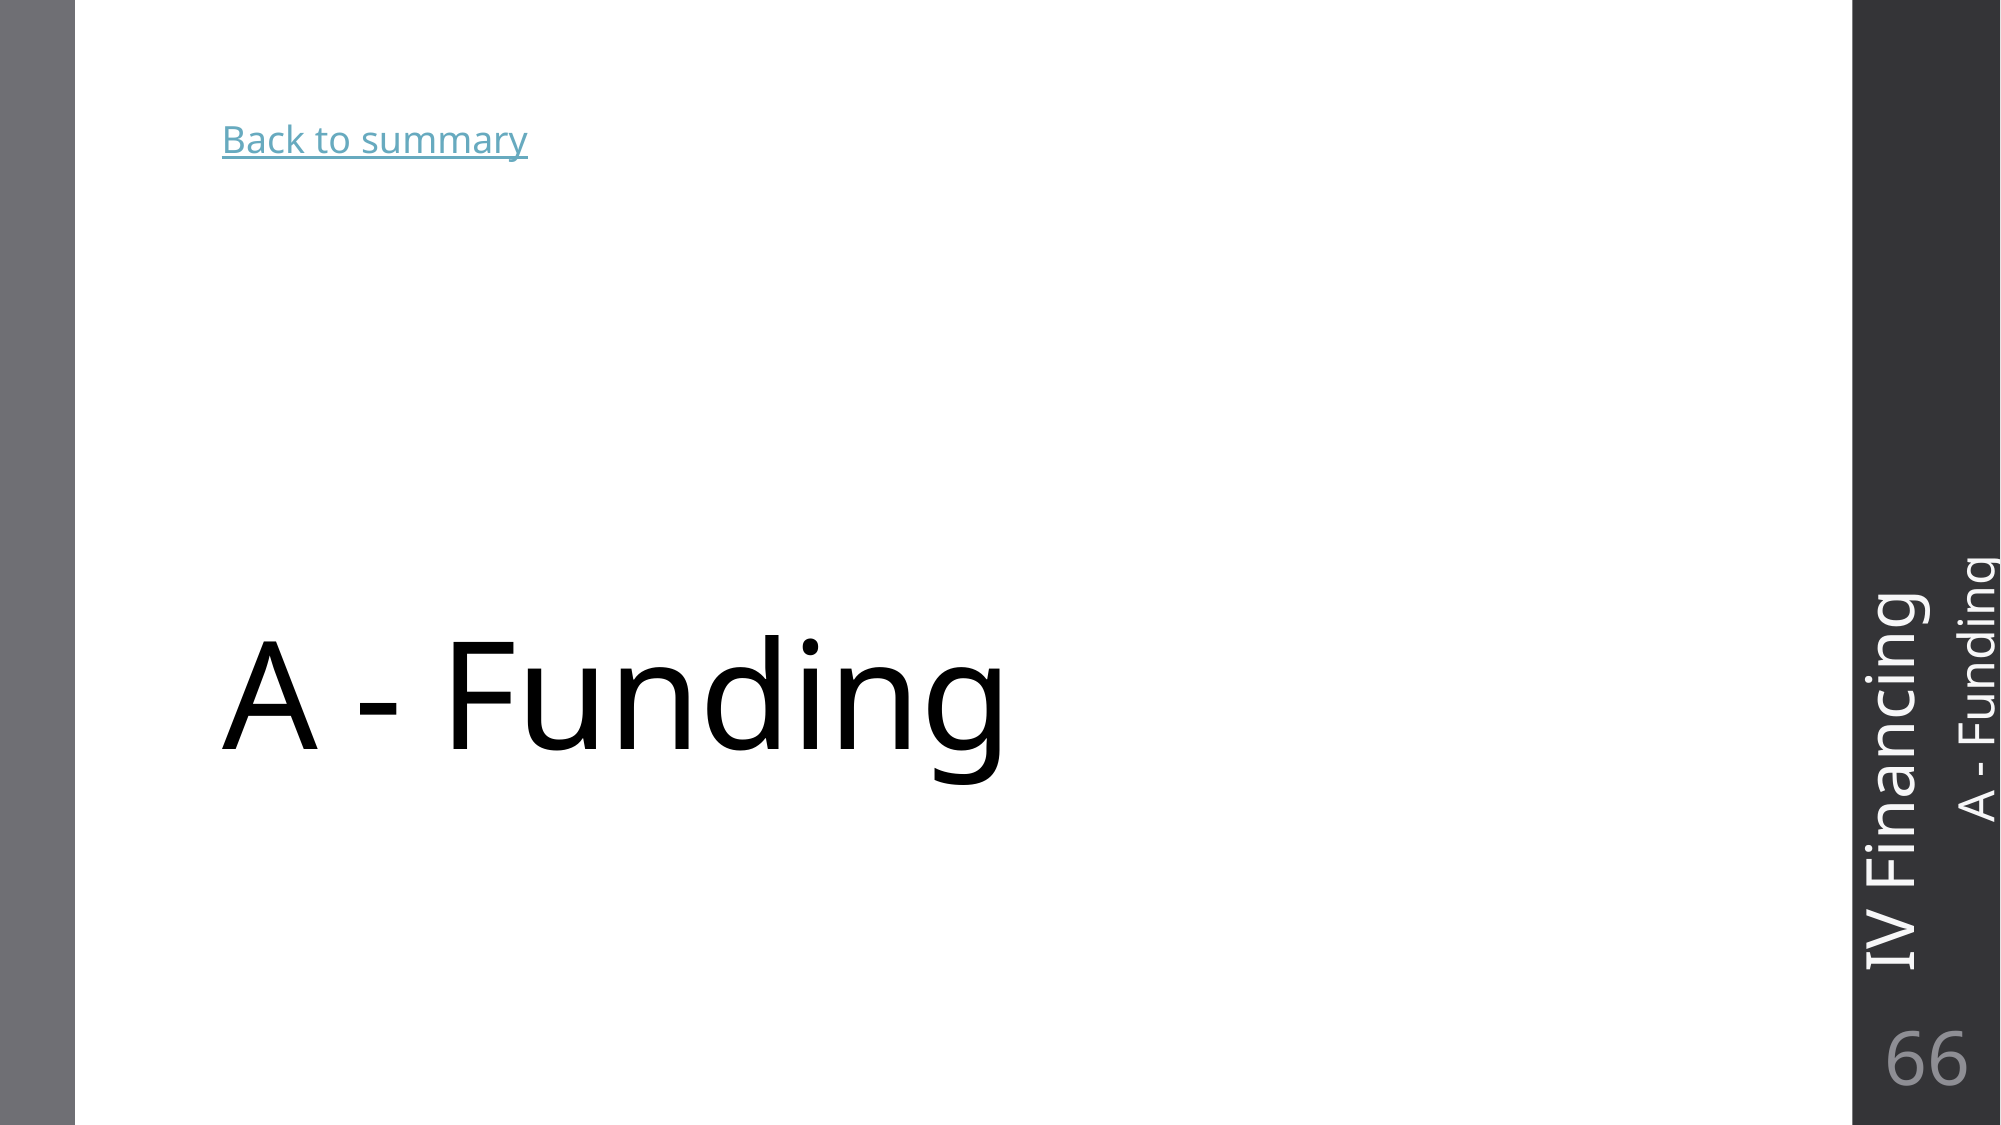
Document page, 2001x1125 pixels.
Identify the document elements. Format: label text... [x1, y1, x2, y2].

slide_number 66 [1852, 1012, 2000, 1110]
footer IV Financing A - Funding [1897, 400, 1958, 988]
title A - Funding [206, 124, 1752, 788]
text_box Back to summary [206, 108, 585, 174]
